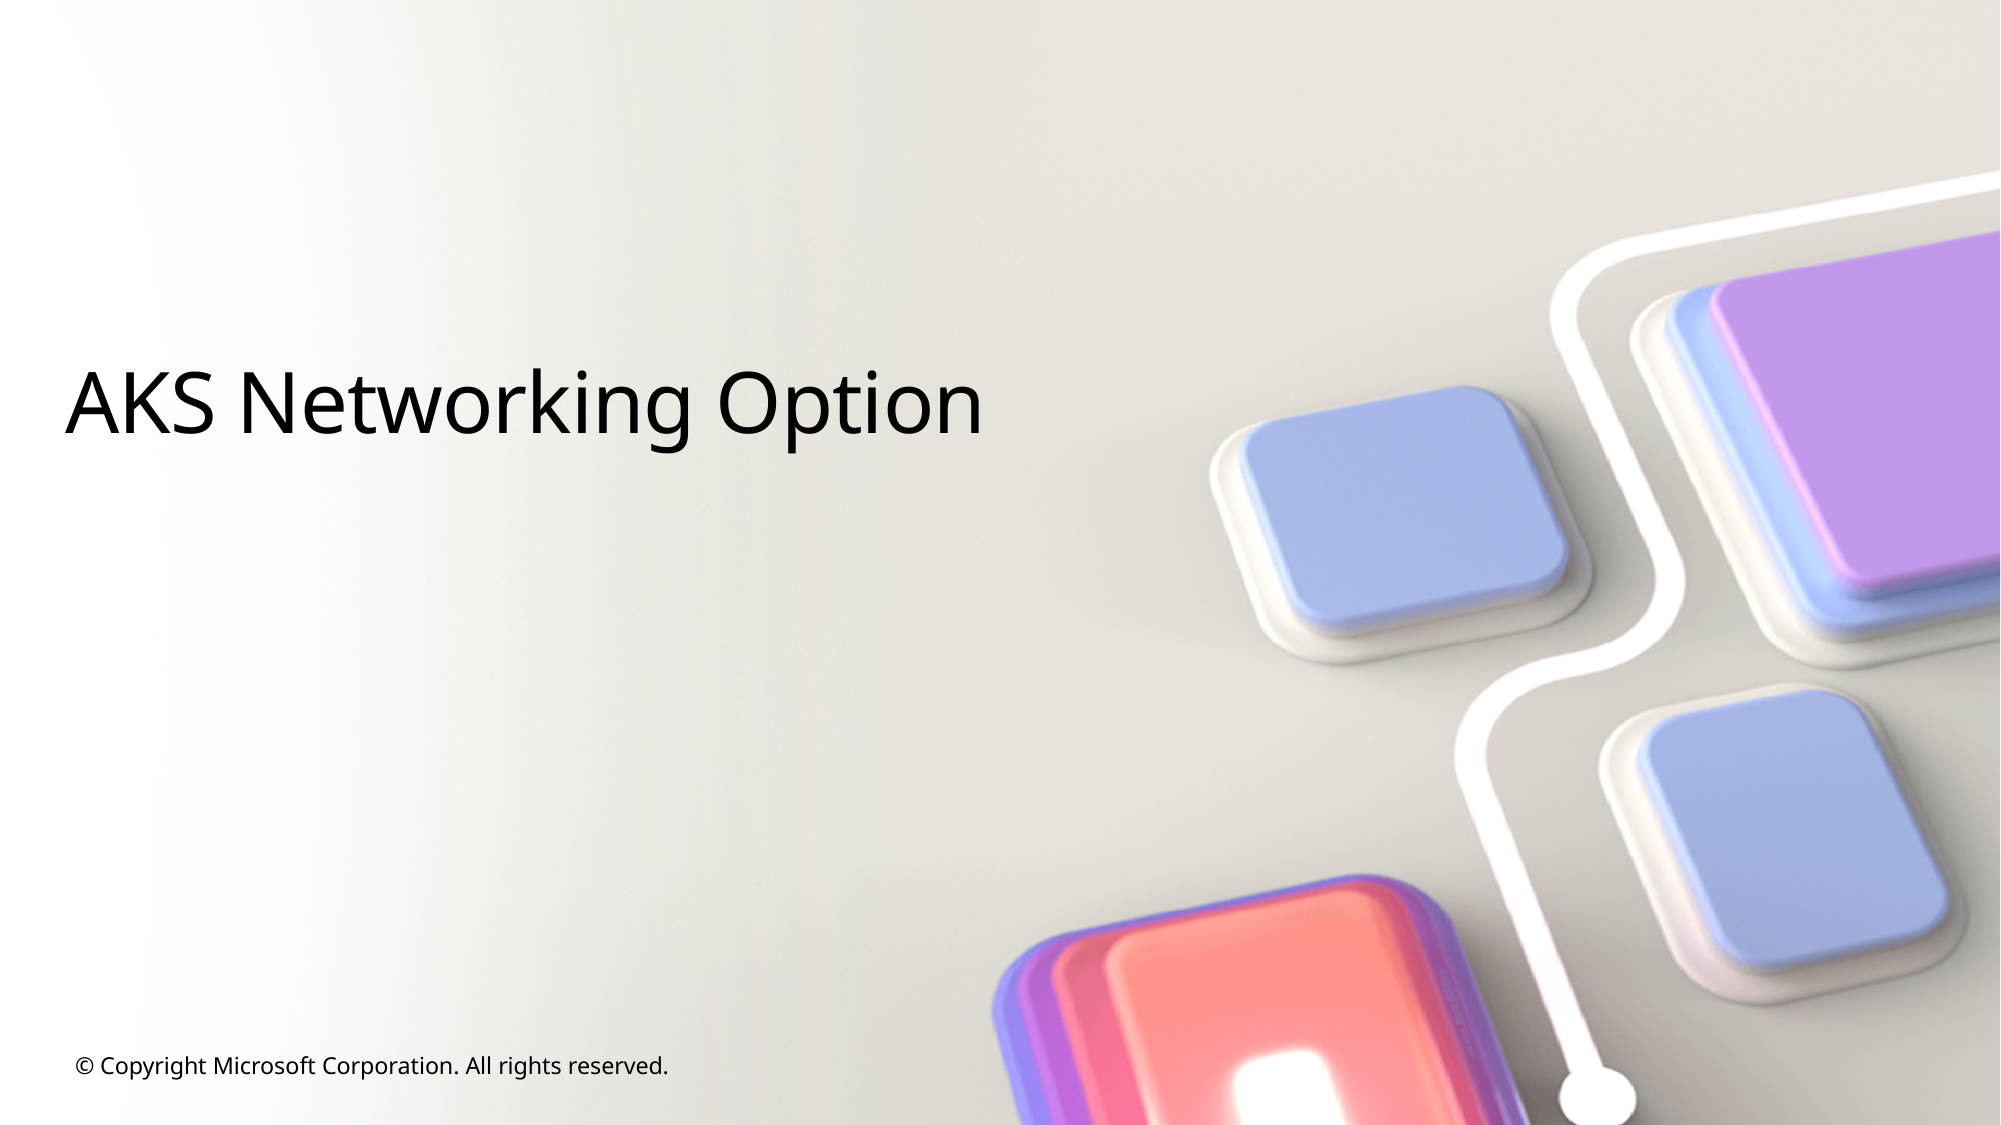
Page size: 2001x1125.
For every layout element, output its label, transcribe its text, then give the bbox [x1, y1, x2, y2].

title AKS Networking Option [65, 359, 1128, 452]
picture [0, 0, 2001, 1125]
